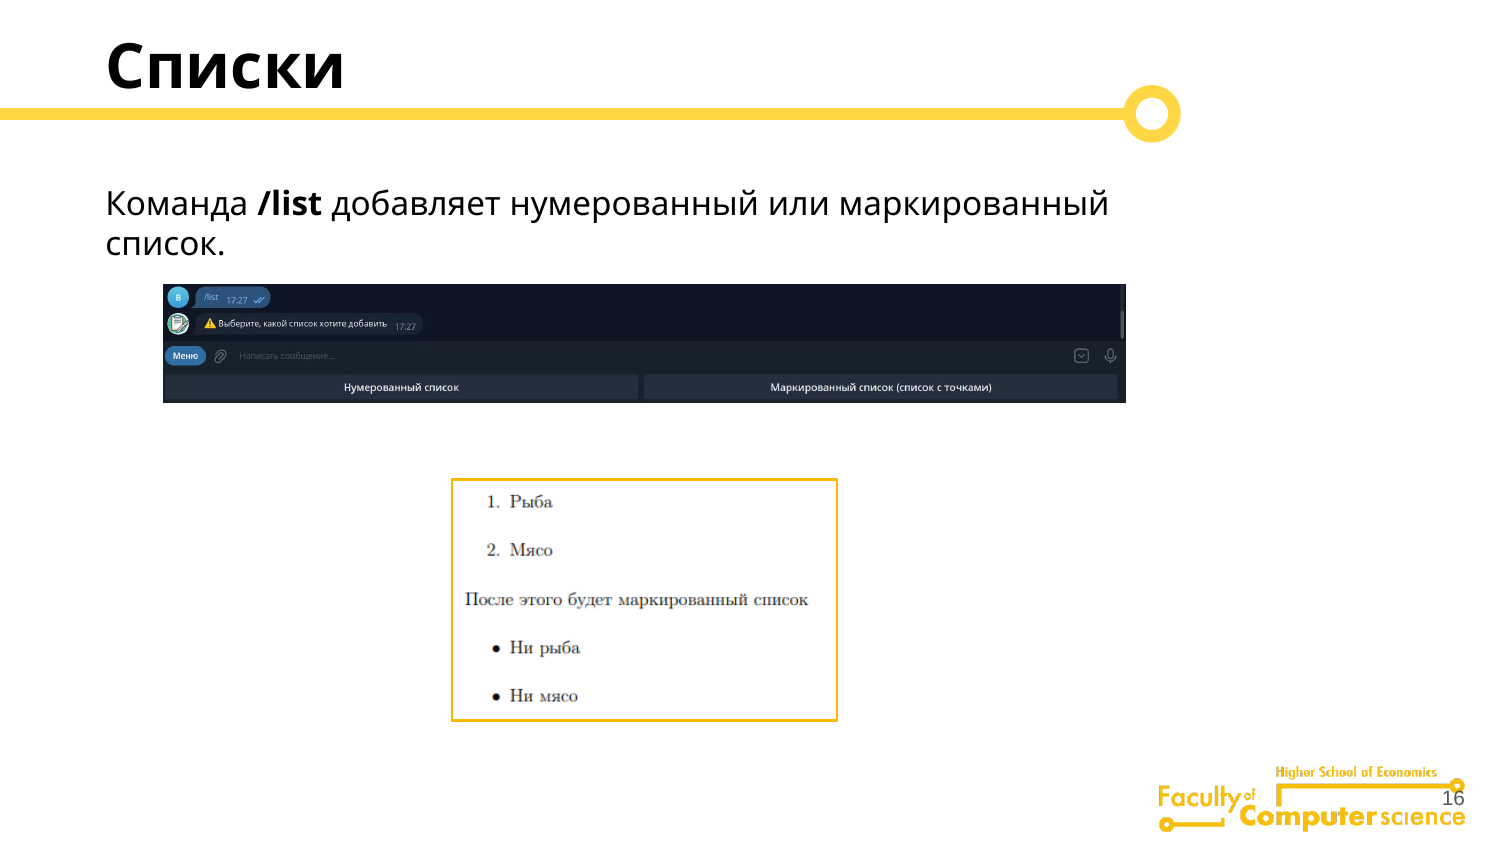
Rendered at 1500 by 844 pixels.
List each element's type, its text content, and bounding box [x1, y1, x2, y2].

picture [452, 480, 837, 720]
picture [1145, 749, 1477, 844]
text_box Списки [90, 18, 1199, 79]
text_box Команда /list добавляет нумерованный или маркированный список. [90, 166, 1245, 300]
text_box [1129, 91, 1175, 137]
picture [162, 284, 1126, 404]
